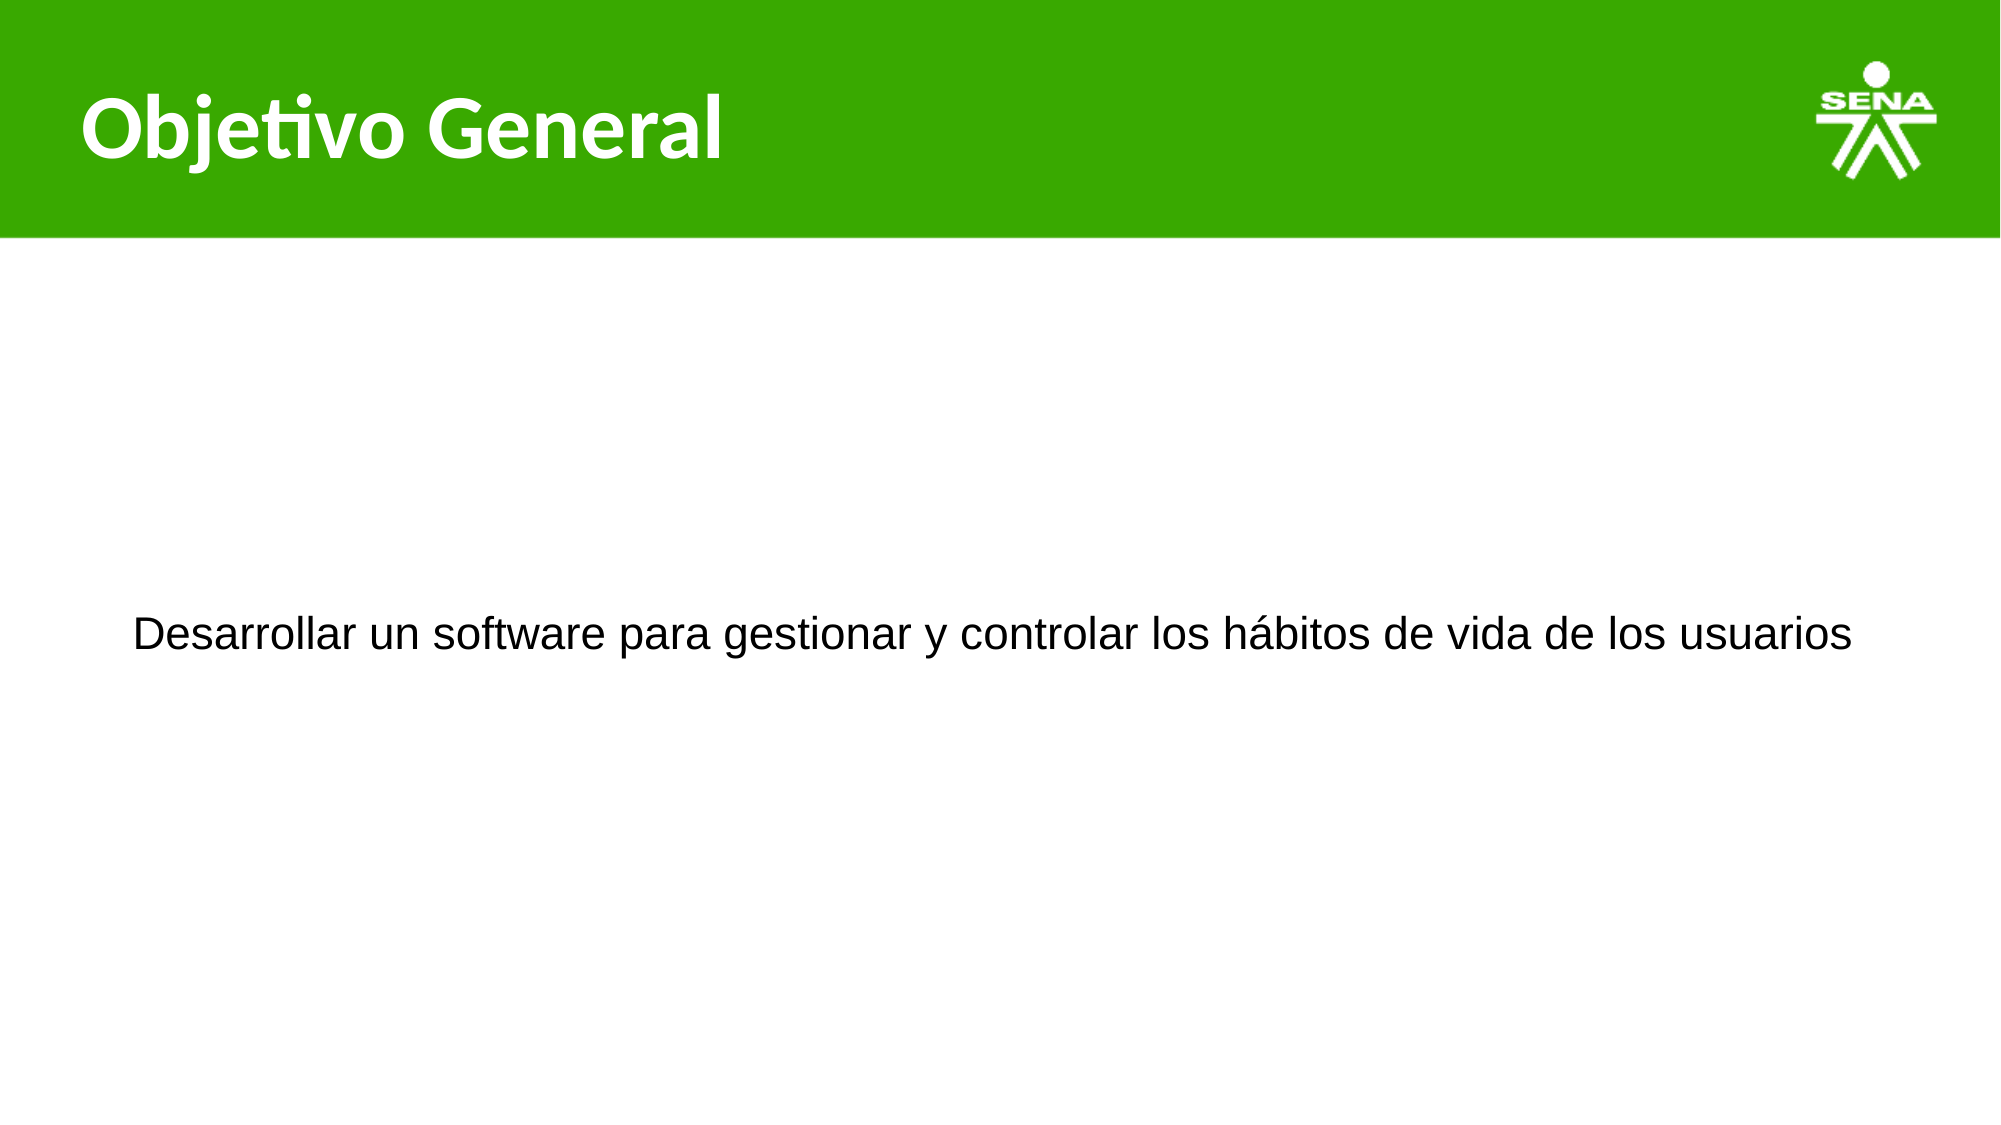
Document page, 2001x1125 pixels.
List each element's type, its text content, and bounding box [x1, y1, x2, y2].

text_box Desarrollar un software para gestionar y controlar los hábitos de vida de los usuarios [117, 587, 1883, 666]
picture [0, 0, 2001, 1125]
title Objetivo General [66, 12, 1792, 231]
